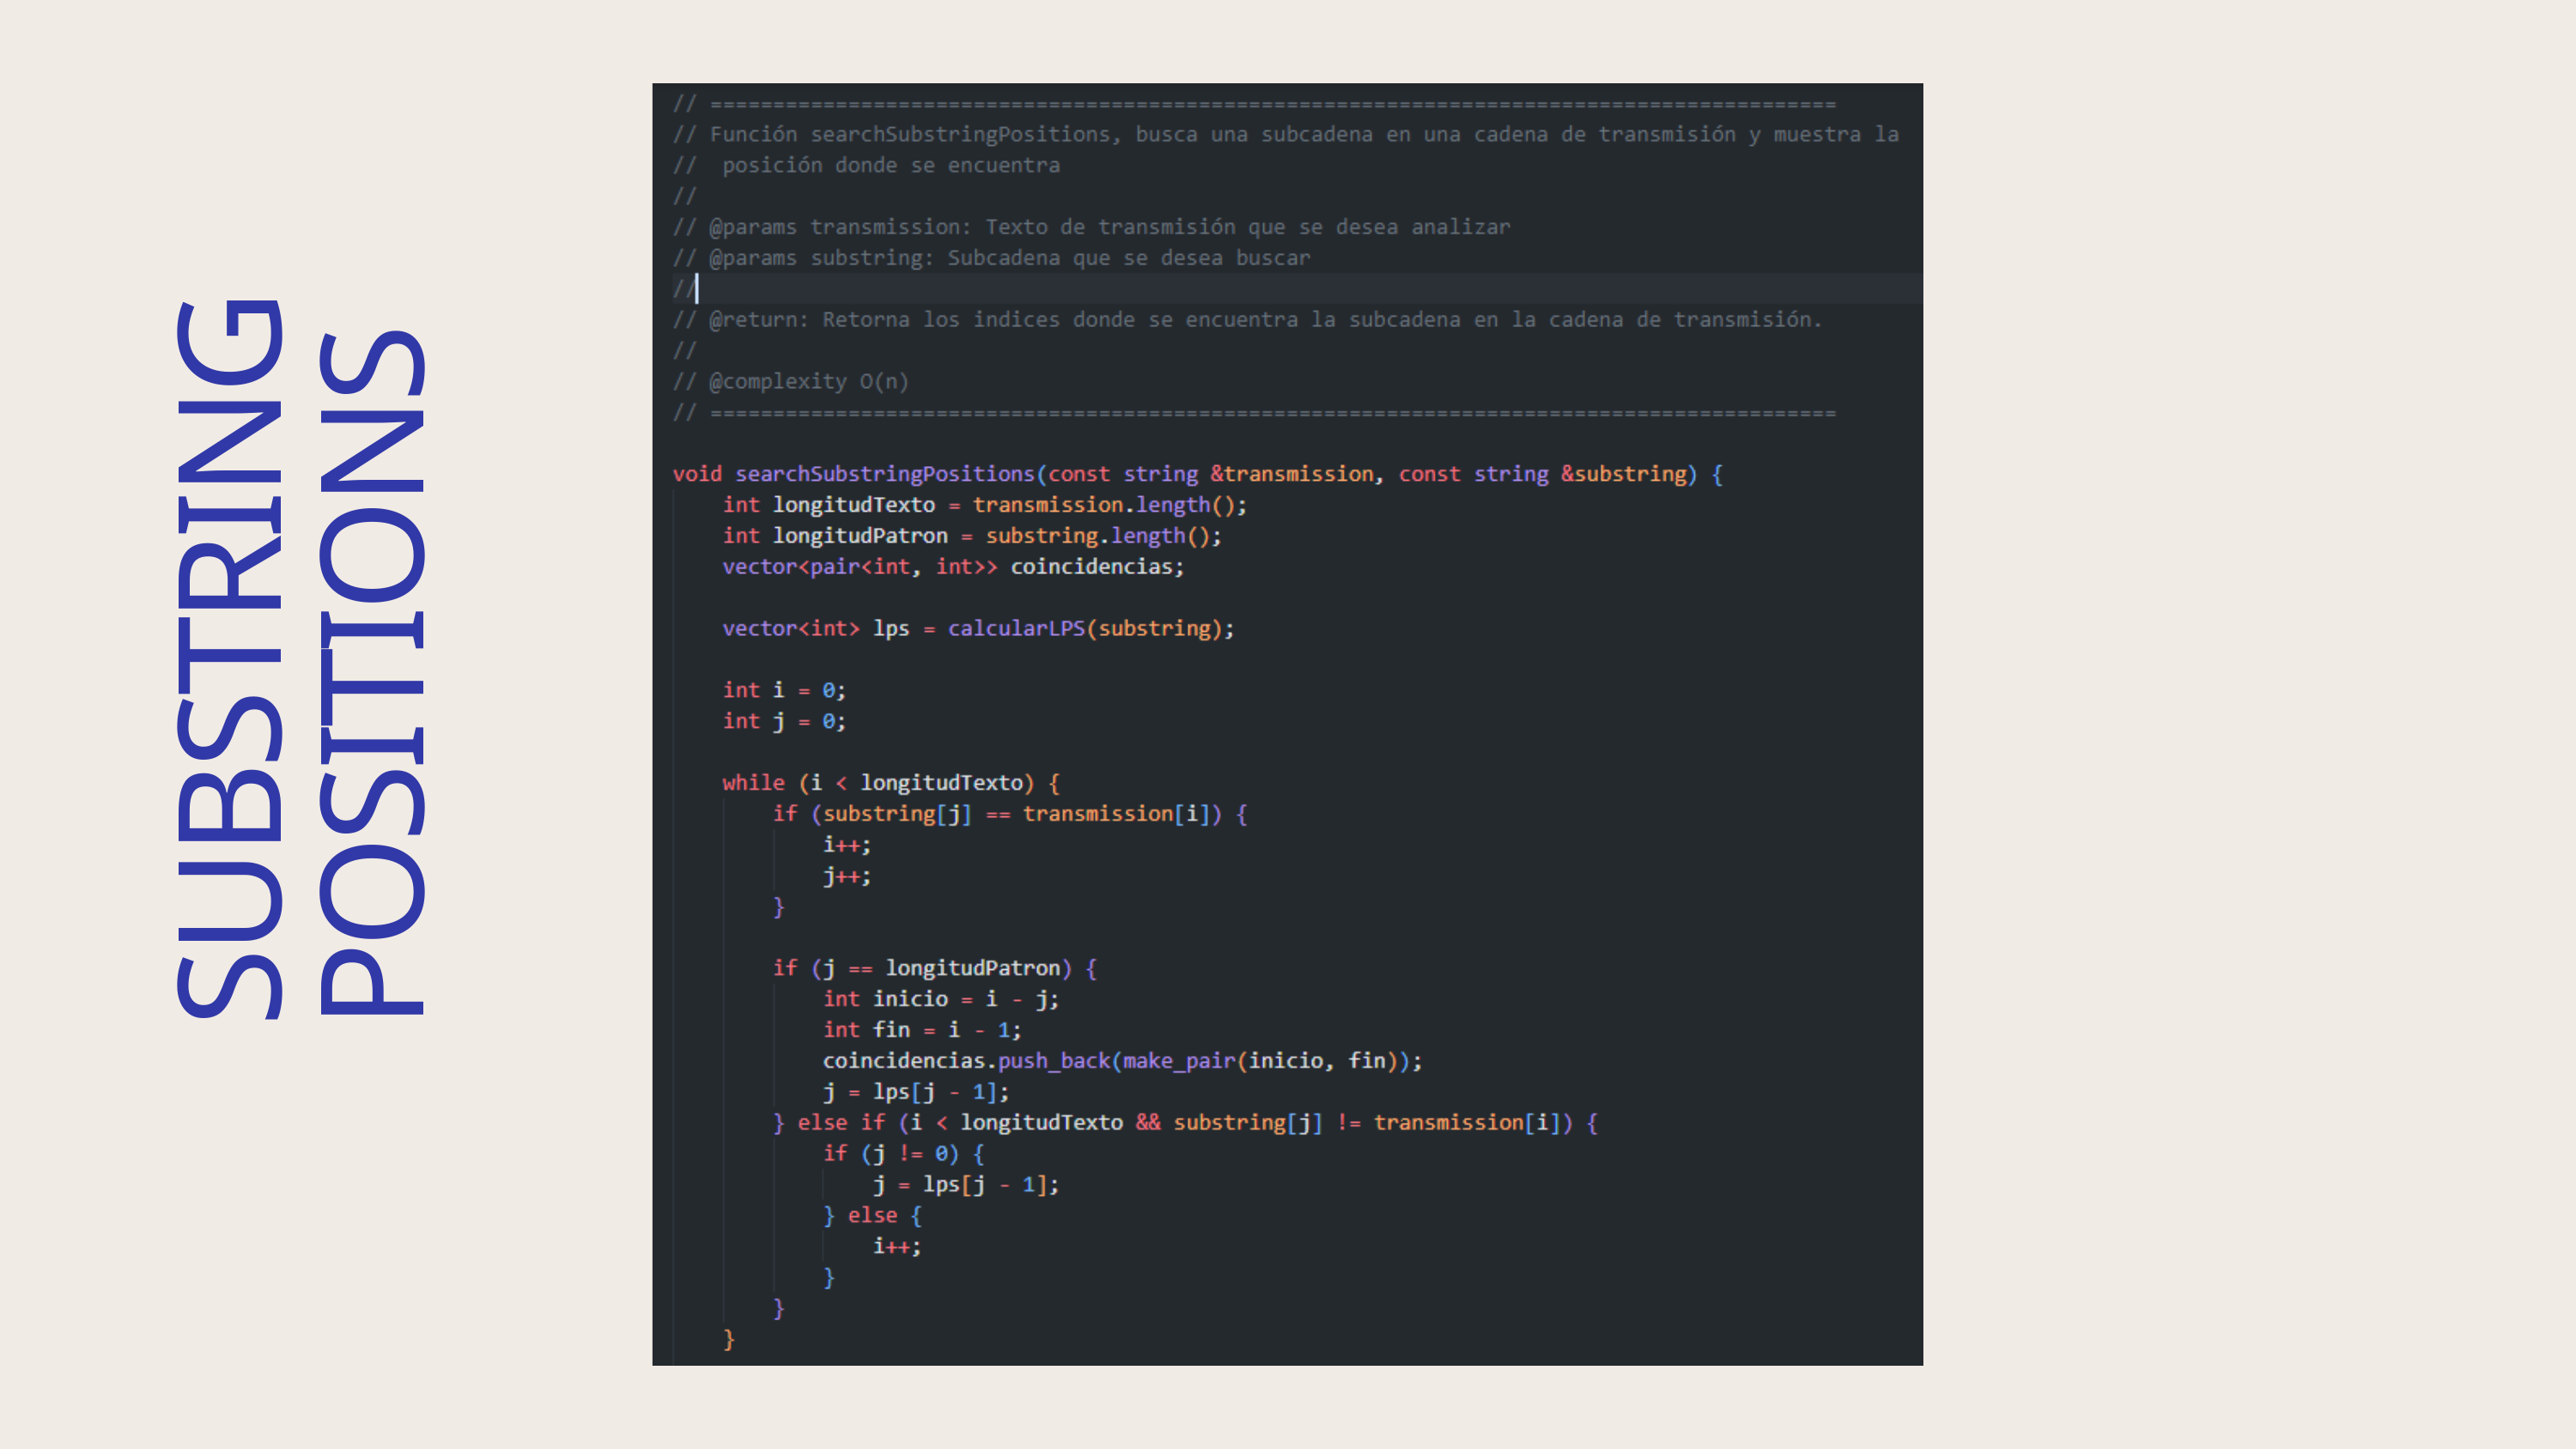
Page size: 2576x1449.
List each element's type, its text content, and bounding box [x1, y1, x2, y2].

text_box [652, 83, 1923, 1366]
text_box SUBSTRING POSITIONS [166, 290, 453, 1033]
